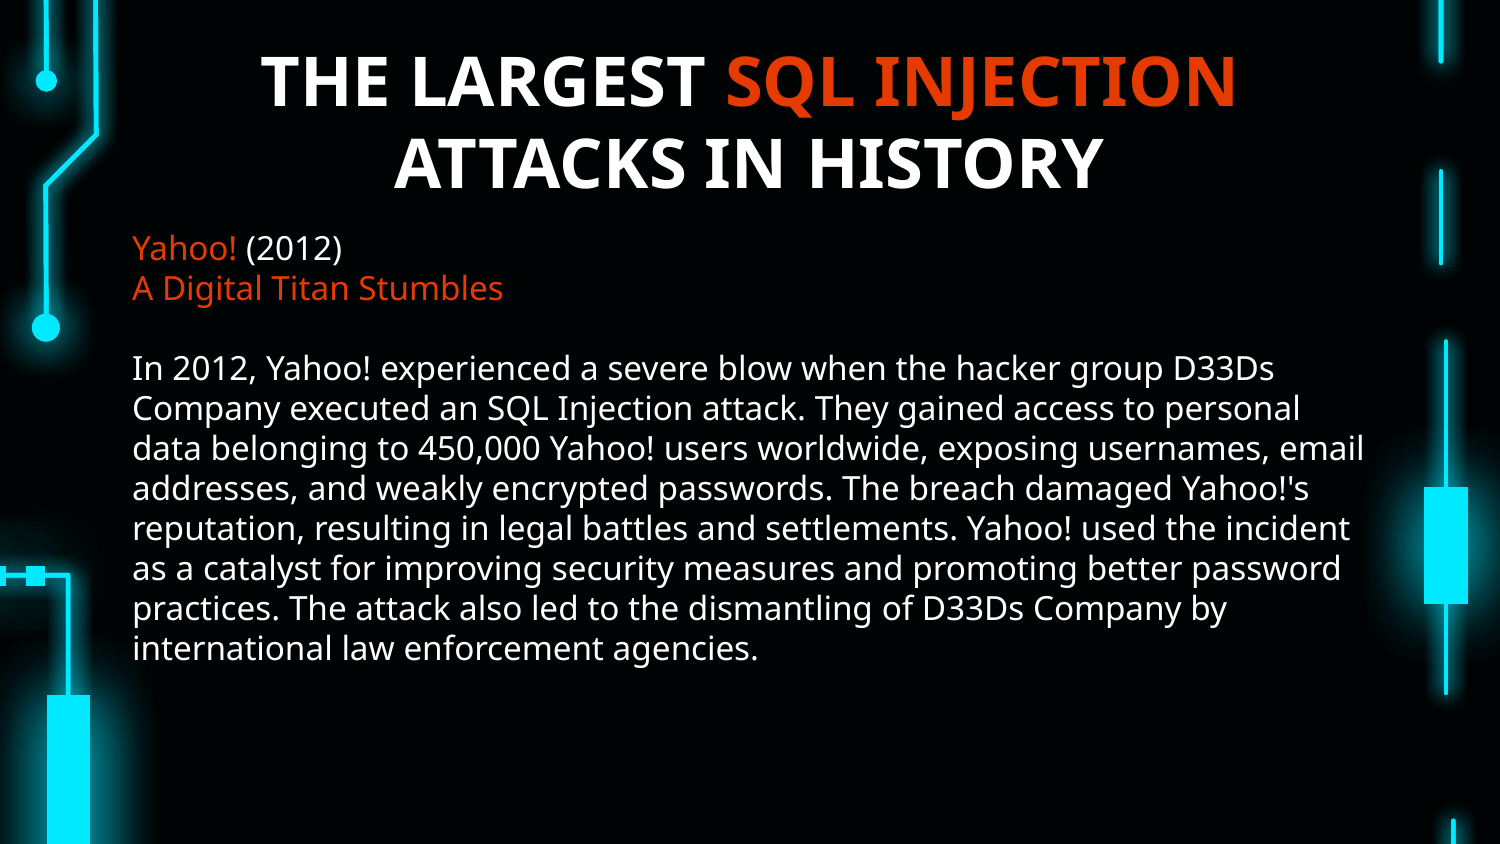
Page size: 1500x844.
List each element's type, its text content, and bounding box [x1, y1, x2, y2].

list Yahoo! (2012) A Digital Titan Stumbles In 2012, Yahoo! experienced a severe blow when the hacker group D33Ds Company executed an SQL Injection attack. They gained access to personal data belonging to 450,000 Yahoo! users worldwide, exposing usernames, email addresses, and weakly encrypted passwords. The breach damaged Yahoo!'s reputation, resulting in legal battles and settlements. Yahoo! used the incident as a catalyst for improving security measures and promoting better password practices. The attack also led to the dismantling of D33Ds Company by international law enforcement agencies. [116, 212, 1383, 700]
title THE LARGEST SQL INJECTION ATTACKS IN HISTORY [116, 33, 1383, 207]
